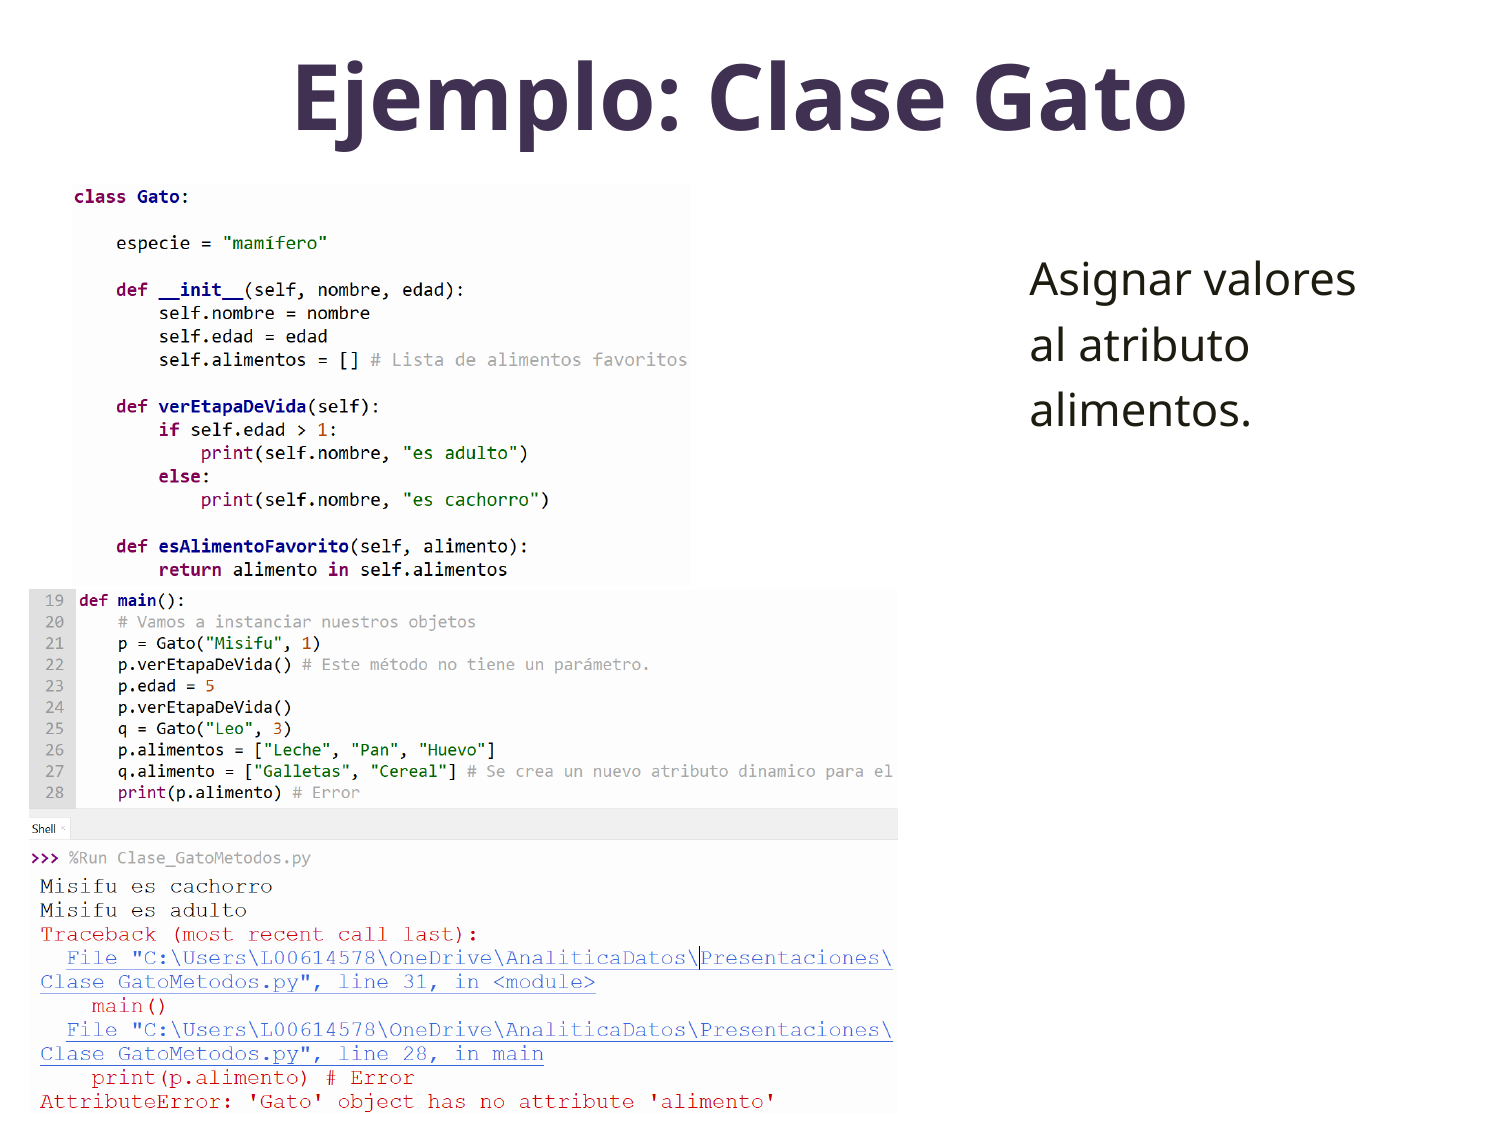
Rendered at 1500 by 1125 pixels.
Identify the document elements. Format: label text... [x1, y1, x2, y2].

picture [71, 184, 692, 587]
picture [29, 589, 899, 1115]
text_box Asignar valores al atributo alimentos. [1014, 231, 1393, 446]
title Ejemplo: Clase Gato [151, 0, 1329, 188]
